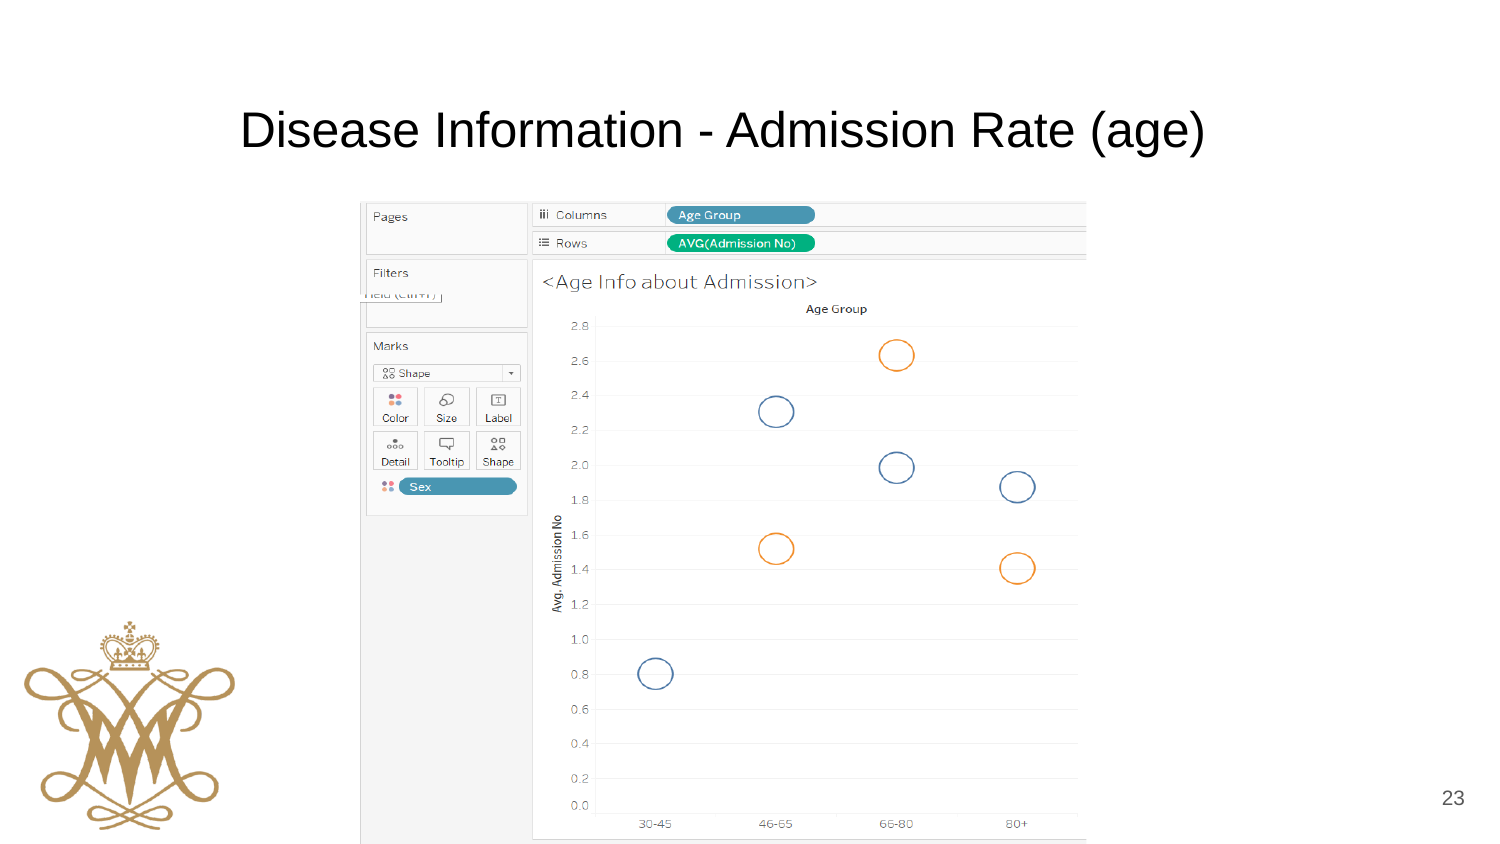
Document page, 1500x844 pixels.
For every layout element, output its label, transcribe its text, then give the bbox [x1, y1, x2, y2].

slide_number ‹#› [1389, 764, 1480, 830]
picture [24, 621, 236, 830]
title Disease Information - Admission Rate (age) [24, 32, 1423, 173]
picture [359, 200, 1087, 844]
